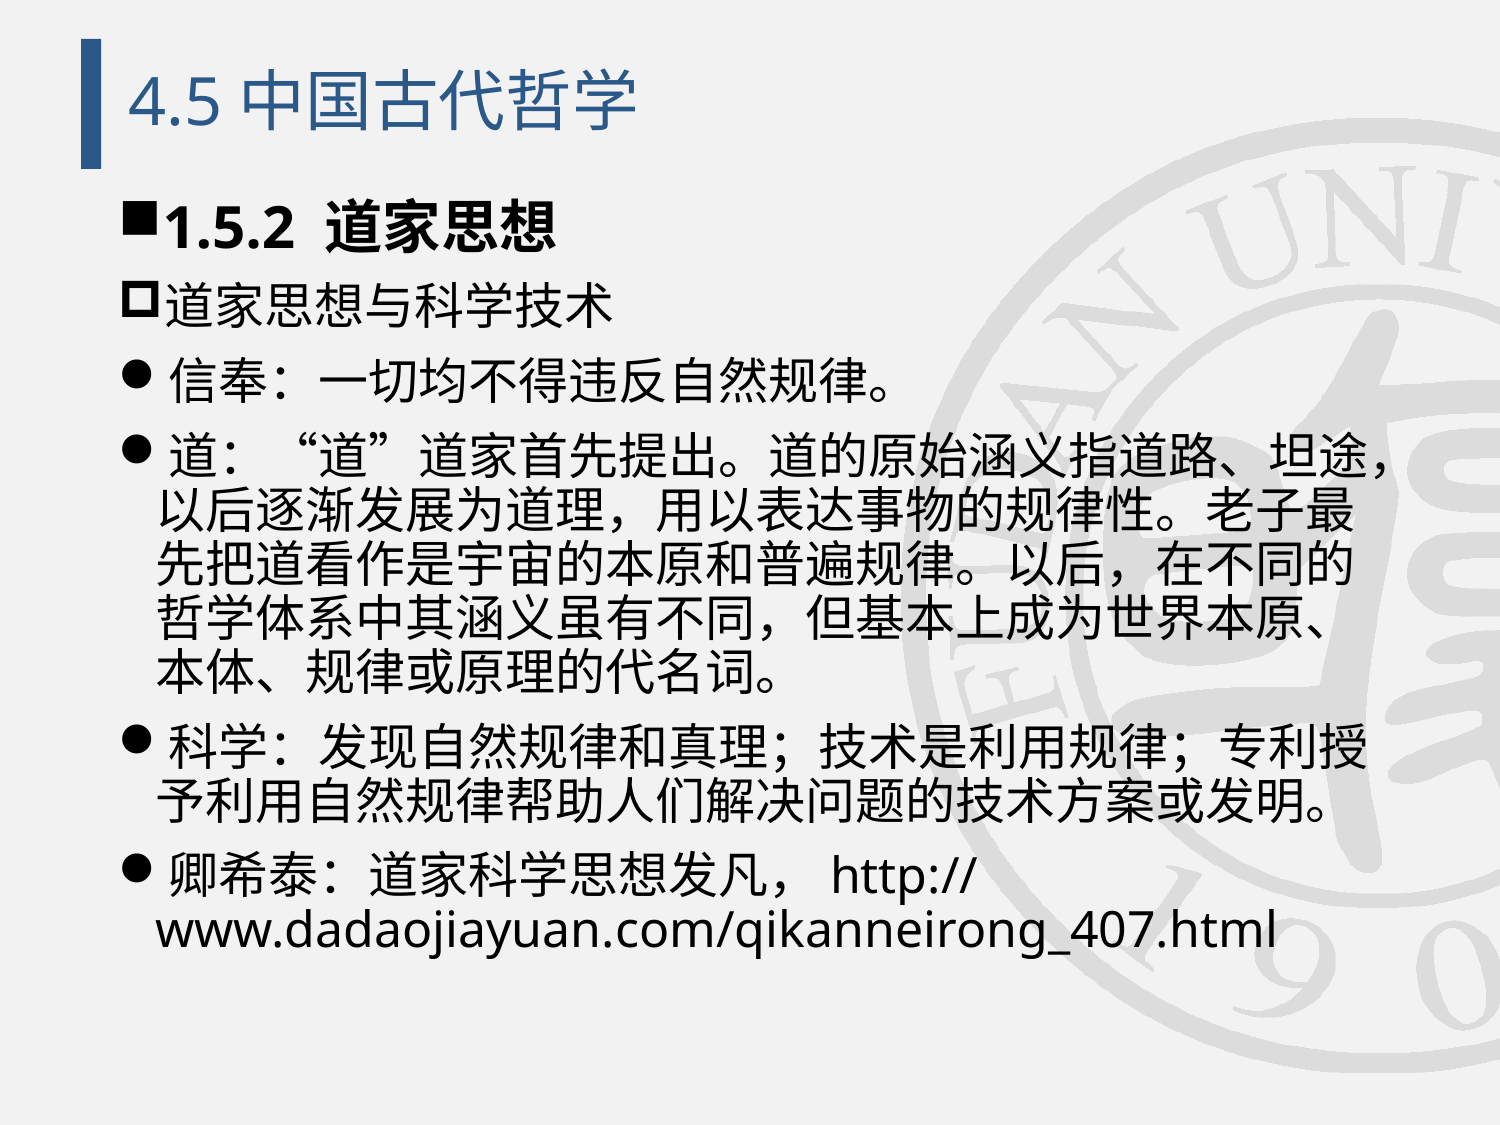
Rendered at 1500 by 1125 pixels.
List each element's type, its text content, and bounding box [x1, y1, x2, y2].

list 1.5.2 道家思想 道家思想与科学技术 信奉：一切均不得违反自然规律。 道：“道”道家首先提出。道的原始涵义指道路、坦途，以后逐渐发展为道理，用以表达事物的规律性。老子最先把道看作是宇宙的本原和普遍规律。以后，在不同的哲学体系中其涵义虽有不同，但基本上成为世界本原、本体、规律或原理的代名词。 科学：发现自然规律和真理；技术是利用规律；专利授予利用自然规律帮助人们解决问题的技术方案或发明。 卿希泰：道家科学思想发凡，http://www.dadaojiayuan.com/qikanneirong_407.html [103, 190, 1397, 1019]
title 4.5中国古代哲学 [113, 49, 1387, 159]
